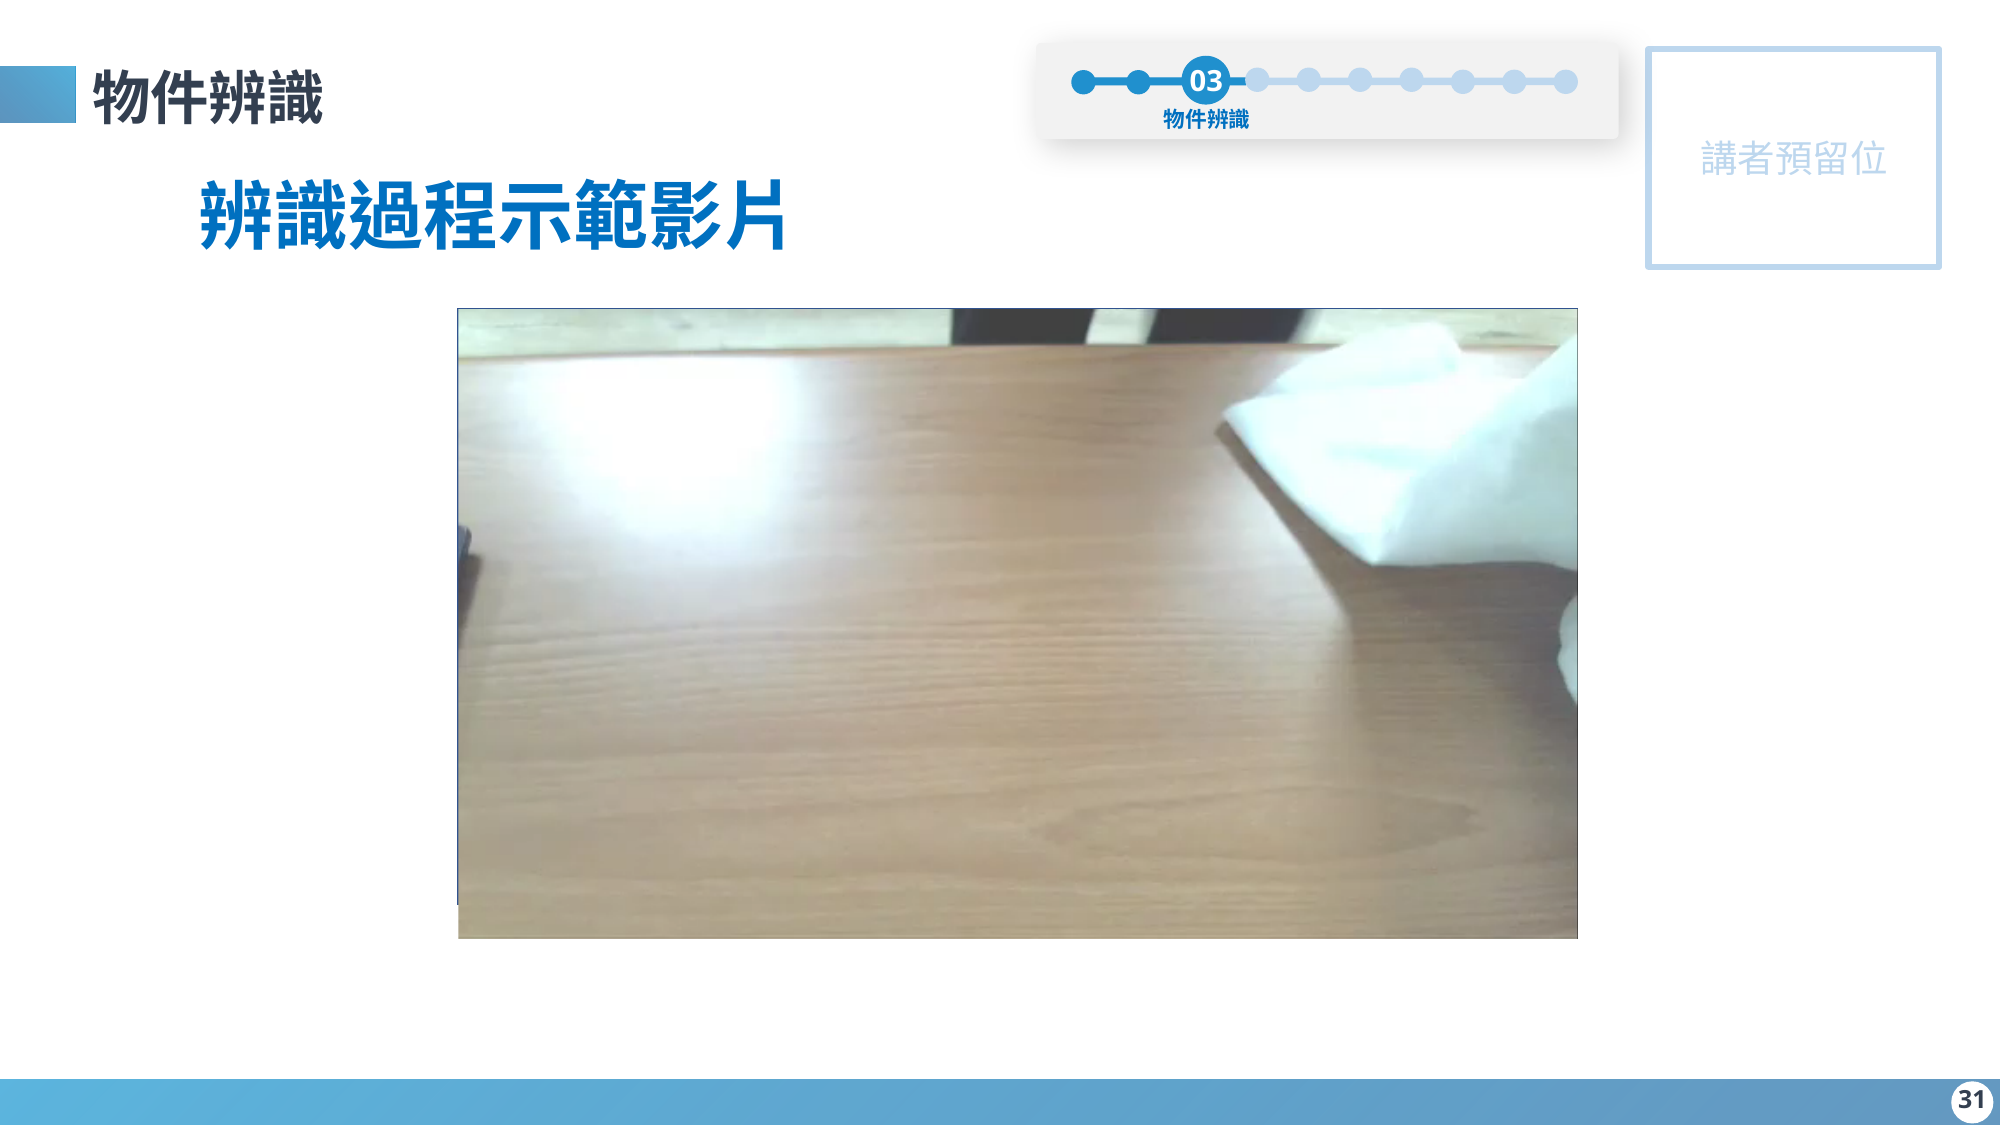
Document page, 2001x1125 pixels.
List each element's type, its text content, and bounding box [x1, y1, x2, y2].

picture [458, 309, 1579, 939]
text_box 辨識過程示範影片 [183, 163, 1207, 263]
slide_number 31 [1551, 1070, 2000, 1125]
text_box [1035, 42, 1619, 145]
text_box 物件辨識 [77, 53, 957, 139]
text_box [423, 220, 1821, 769]
